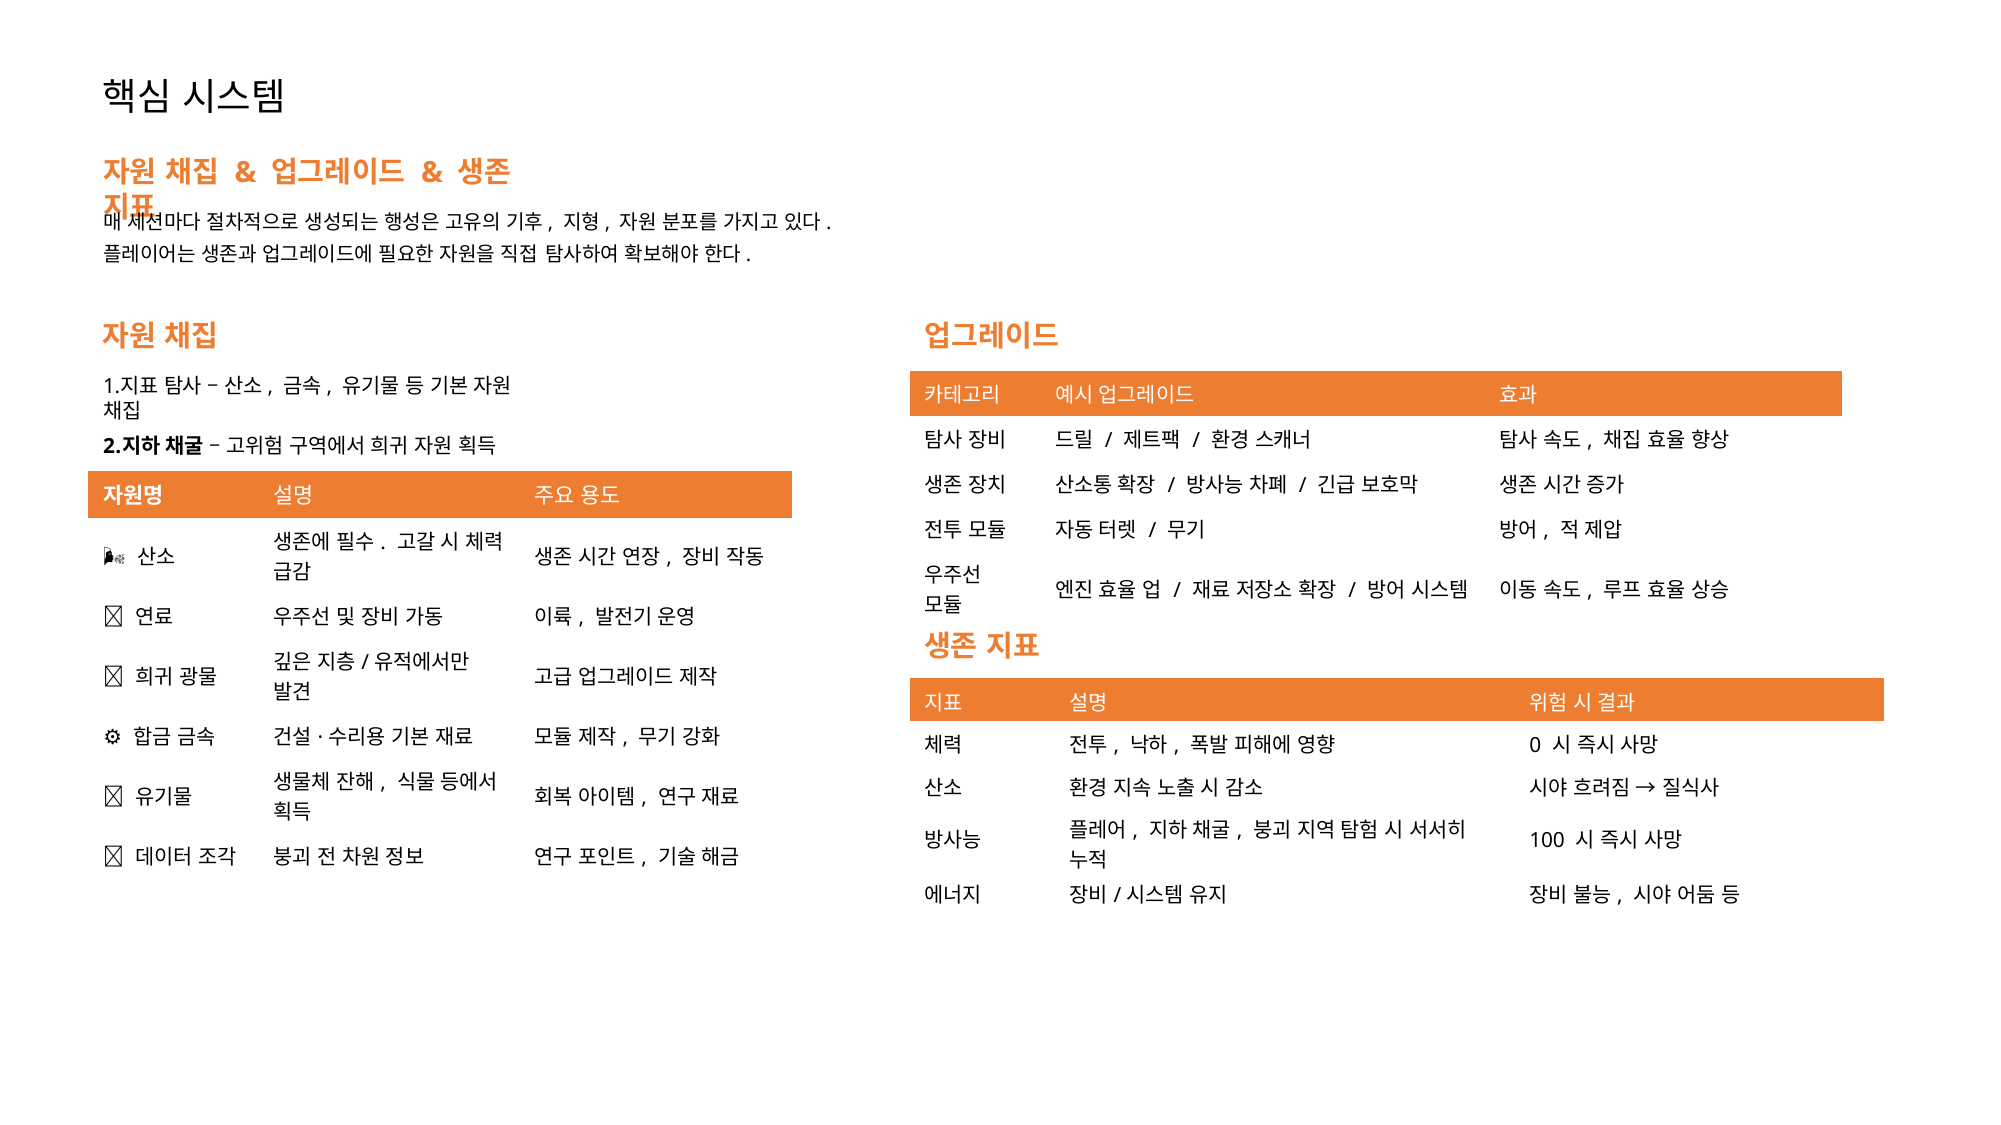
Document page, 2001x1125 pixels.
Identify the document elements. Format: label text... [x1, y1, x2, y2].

table_cell 생존 시간 연장, 장비 작동 [520, 518, 792, 593]
table_cell 우주선 모듈 [910, 551, 1040, 619]
table_header 설명 [259, 471, 520, 518]
table_cell 깊은 지층/유적에서만 발견 [259, 638, 520, 713]
table_cell 엔진 효율 업 / 재료 저장소 확장 / 방어 시스템 [1040, 551, 1484, 626]
table_cell 모듈 제작, 무기 강화 [520, 713, 792, 758]
table_header 효과 [1484, 371, 1842, 416]
table_header 자원명 [88, 471, 259, 518]
table_cell 🌱 유기물 [88, 758, 259, 833]
table_cell 시야 흐려짐 → 질식사 [1514, 764, 1884, 806]
table_cell 체력 [910, 721, 1055, 764]
table_cell 우주선 및 장비 가동 [259, 593, 520, 638]
text_box 업그레이드 [909, 309, 1075, 360]
table_cell 회복 아이템, 연구 재료 [520, 758, 792, 833]
table_cell 🔥 연료 [88, 593, 259, 638]
table_cell 탐사 장비 [910, 416, 1040, 461]
table_cell 장비 불능, 시야 어둠 등 [1514, 871, 1884, 914]
table_cell 방사능 [910, 806, 1055, 871]
table_cell 붕괴 전 차원 정보 [259, 833, 520, 878]
table_cell 탐사 속도, 채집 효율 향상 [1484, 416, 1842, 461]
table_cell 건설·수리용 기본 재료 [259, 713, 520, 758]
table_cell 산소 [910, 764, 1055, 806]
list 매 세션마다 절차적으로 생성되는 행성은 고유의 기후, 지형, 자원 분포를 가지고 있다. 플레이어는 생존과 업그레이드에 필요한 자원을 직접 탐사하여 확보해야 한다. [88, 204, 839, 277]
table_cell 💎 희귀 광물 [88, 638, 259, 713]
table_cell 에너지 [910, 871, 1055, 914]
table_cell 플레어, 지하 채굴, 붕괴 지역 탐험 시 서서히 누적 [1055, 806, 1514, 871]
table_cell 자동 터렛 / 무기 [1040, 506, 1484, 551]
table_cell 생존 장치 [910, 461, 1040, 506]
table_cell 생존 시간 증가 [1484, 461, 1842, 506]
table_cell 환경 지속 노출 시 감소 [1055, 764, 1514, 806]
table_cell 이륙, 발전기 운영 [520, 593, 792, 638]
table_cell 0 시 즉시 사망 [1514, 721, 1884, 764]
text_box 지표 탐사 – 산소, 금속, 유기물 등 기본 자원 채집 지하 채굴 – 고위험 구역에서 희귀 자원 획득 [88, 365, 566, 466]
table_cell 생물체 잔해, 식물 등에서 획득 [259, 758, 520, 833]
text_box 자원 채집 [87, 309, 234, 360]
table_header 위험 시 결과 [1514, 678, 1884, 721]
table_cell 전투 모듈 [910, 506, 1040, 551]
table_header 예시 업그레이드 [1040, 371, 1484, 416]
table_cell 연구 포인트, 기술 해금 [520, 833, 792, 878]
text_box 생존 지표 [909, 619, 1056, 670]
table_cell 생존에 필수. 고갈 시 체력 급감 [259, 518, 520, 593]
table_cell 산소통 확장 / 방사능 차폐 / 긴급 보호막 [1040, 461, 1484, 506]
table_cell 방어, 적 제압 [1484, 506, 1842, 551]
text_box 자원 채집 & 업그레이드 & 생존 지표 [88, 145, 553, 204]
table_header 설명 [1055, 678, 1514, 721]
table_cell 이동 속도, 루프 효율 상승 [1484, 551, 1842, 626]
table_cell 드릴 / 제트팩 / 환경 스캐너 [1040, 416, 1484, 461]
text_box 핵심 시스템 [88, 65, 301, 126]
table_cell 📡 데이터 조각 [88, 833, 259, 878]
table_cell 100 시 즉시 사망 [1514, 806, 1884, 871]
table_header 카테고리 [910, 371, 1040, 416]
table_header 지표 [910, 678, 1055, 721]
table_cell 🌬️ 산소 [88, 518, 259, 593]
table_cell 고급 업그레이드 제작 [520, 638, 792, 713]
table_header 주요 용도 [520, 471, 792, 518]
table_cell ⚙️ 합금 금속 [88, 713, 259, 758]
table_cell 전투, 낙하, 폭발 피해에 영향 [1055, 721, 1514, 764]
table_cell 장비/시스템 유지 [1055, 871, 1514, 914]
